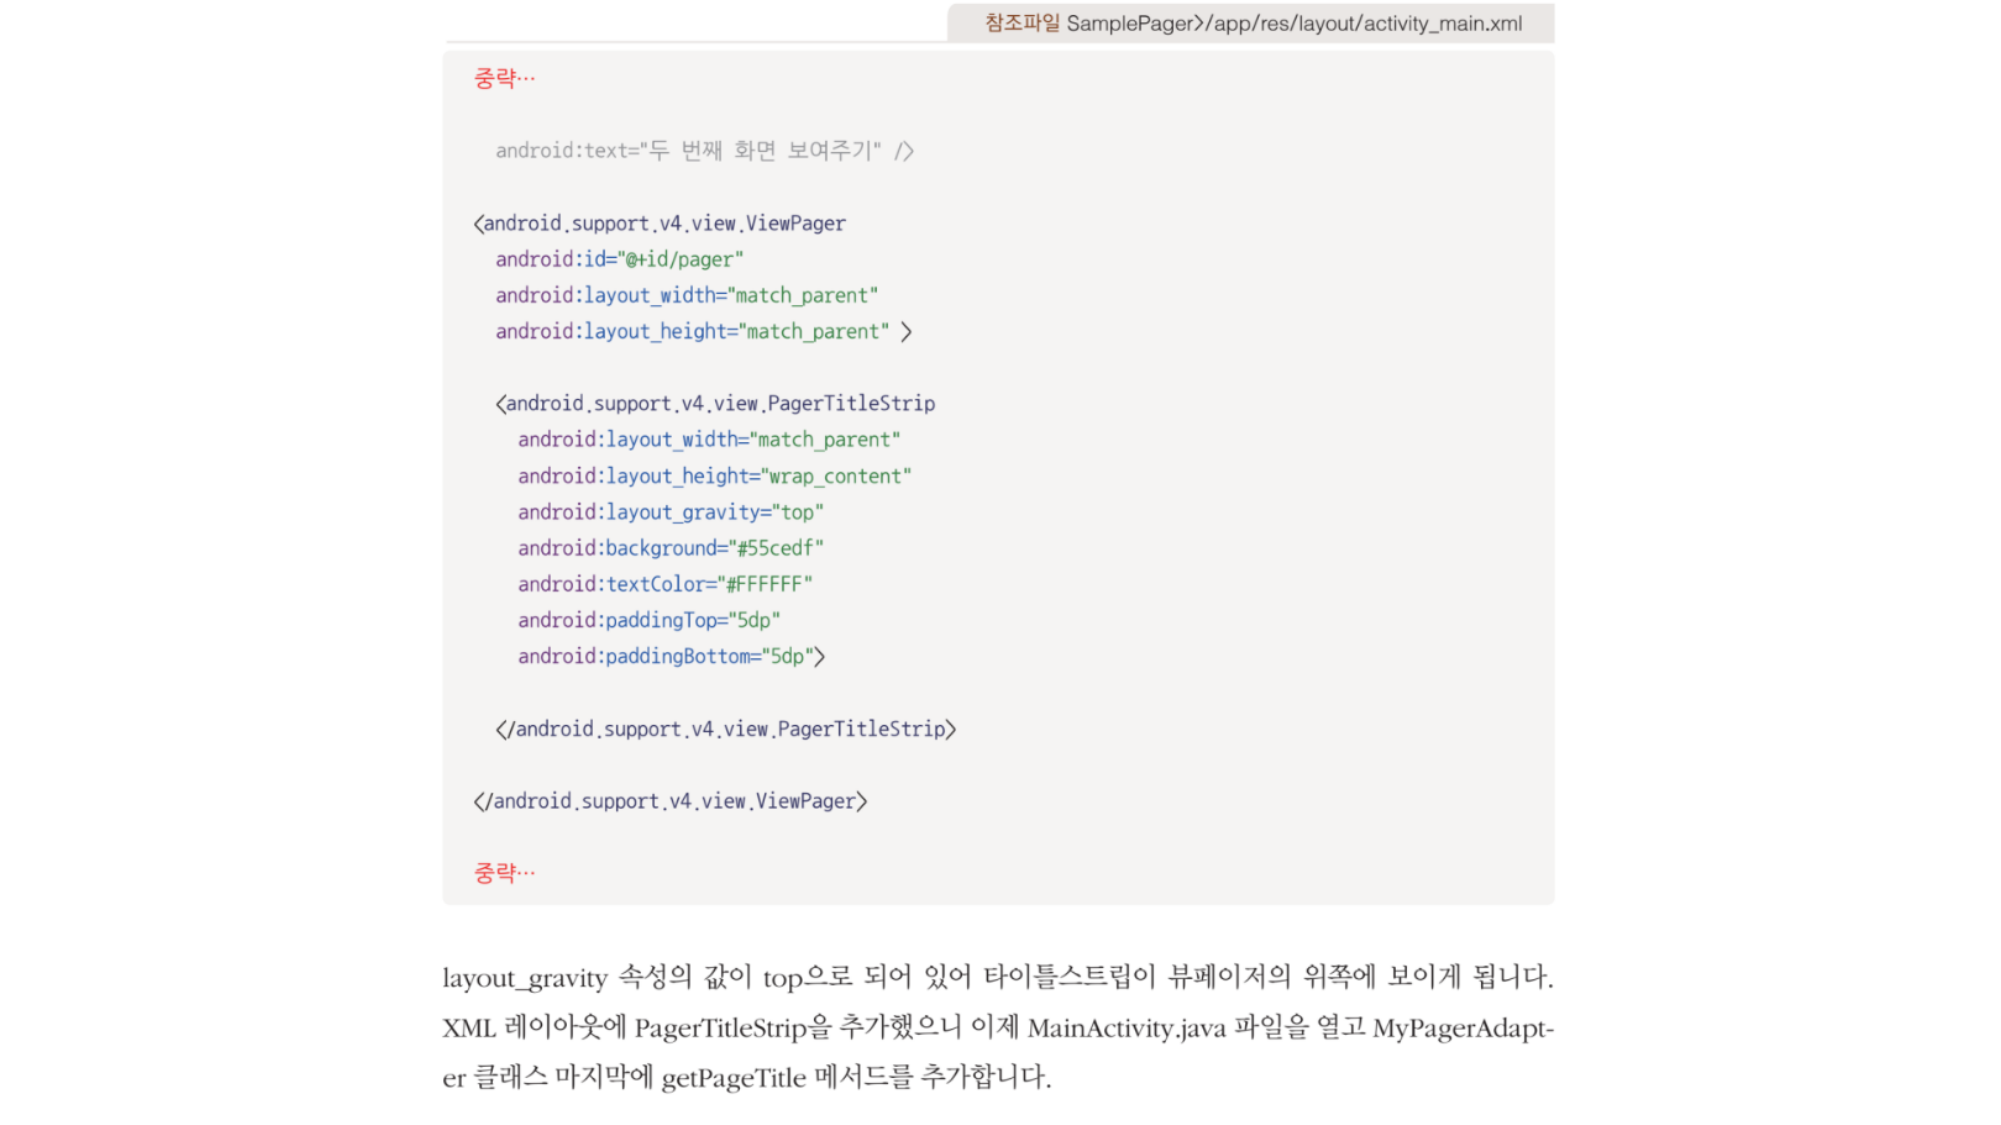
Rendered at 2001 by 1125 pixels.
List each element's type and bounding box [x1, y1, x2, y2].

picture [394, 0, 1606, 1125]
